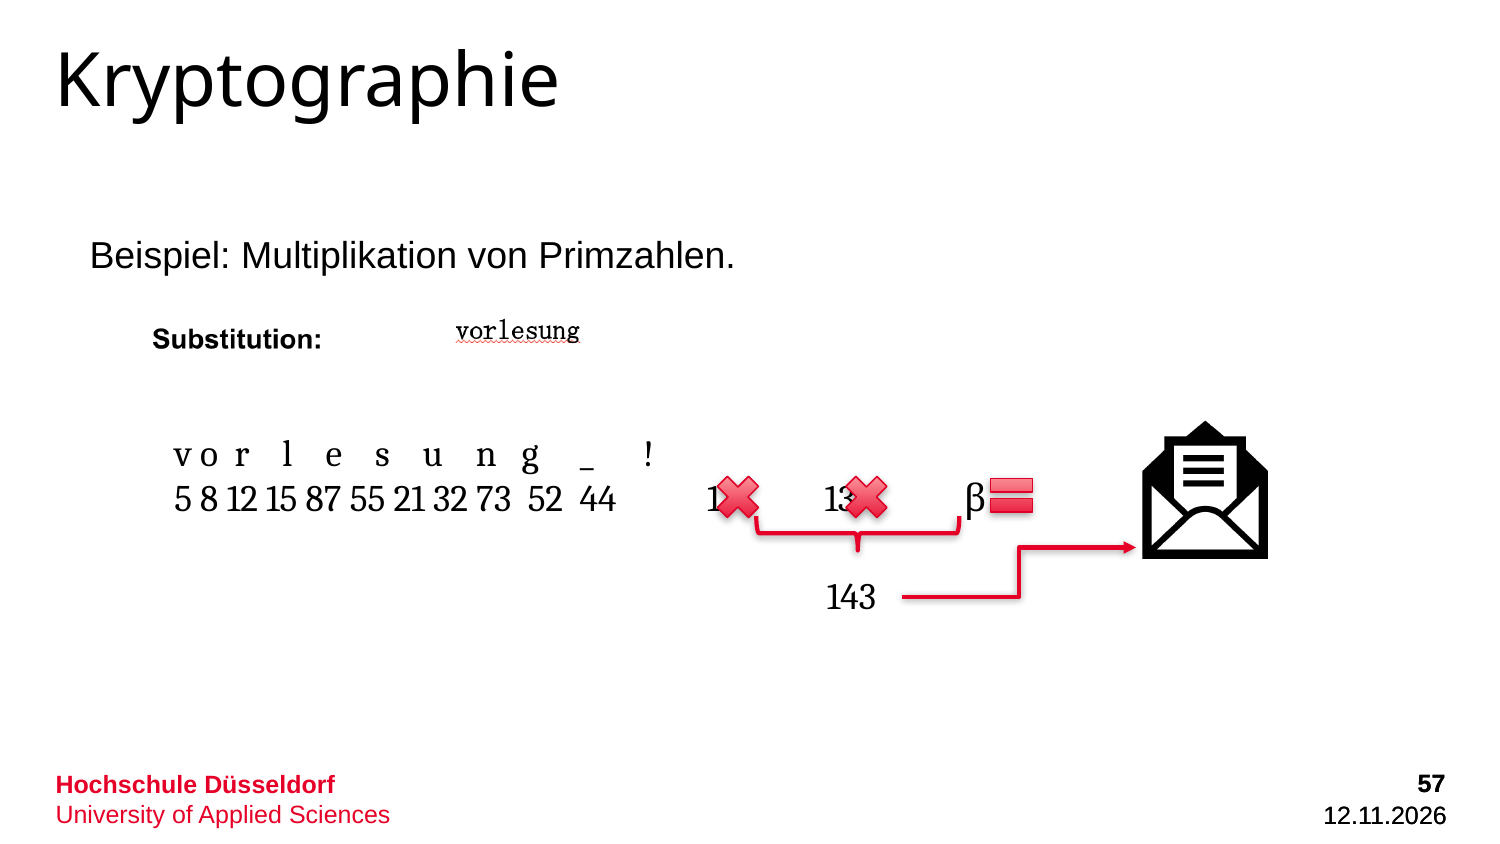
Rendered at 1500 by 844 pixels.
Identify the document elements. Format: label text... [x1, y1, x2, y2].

title Kryptographie [39, 24, 1461, 160]
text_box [901, 547, 1137, 597]
text_box [754, 516, 962, 553]
picture [1127, 414, 1279, 565]
picture [134, 299, 617, 377]
text_box [845, 475, 888, 513]
text_box 57 [1283, 759, 1461, 815]
text_box [716, 475, 760, 519]
text_box 143 [811, 564, 1164, 625]
text_box 15.12.2022 [1305, 785, 1463, 844]
text_box Beispiel: Multiplikation von Primzahlen. [74, 223, 1198, 374]
text_box [990, 478, 1033, 493]
text_box v o r l e s u n g _ ! 5 8 12 15 87 55 21 32 73 52 44 11 13 β [159, 421, 1122, 572]
text_box [990, 498, 1033, 513]
